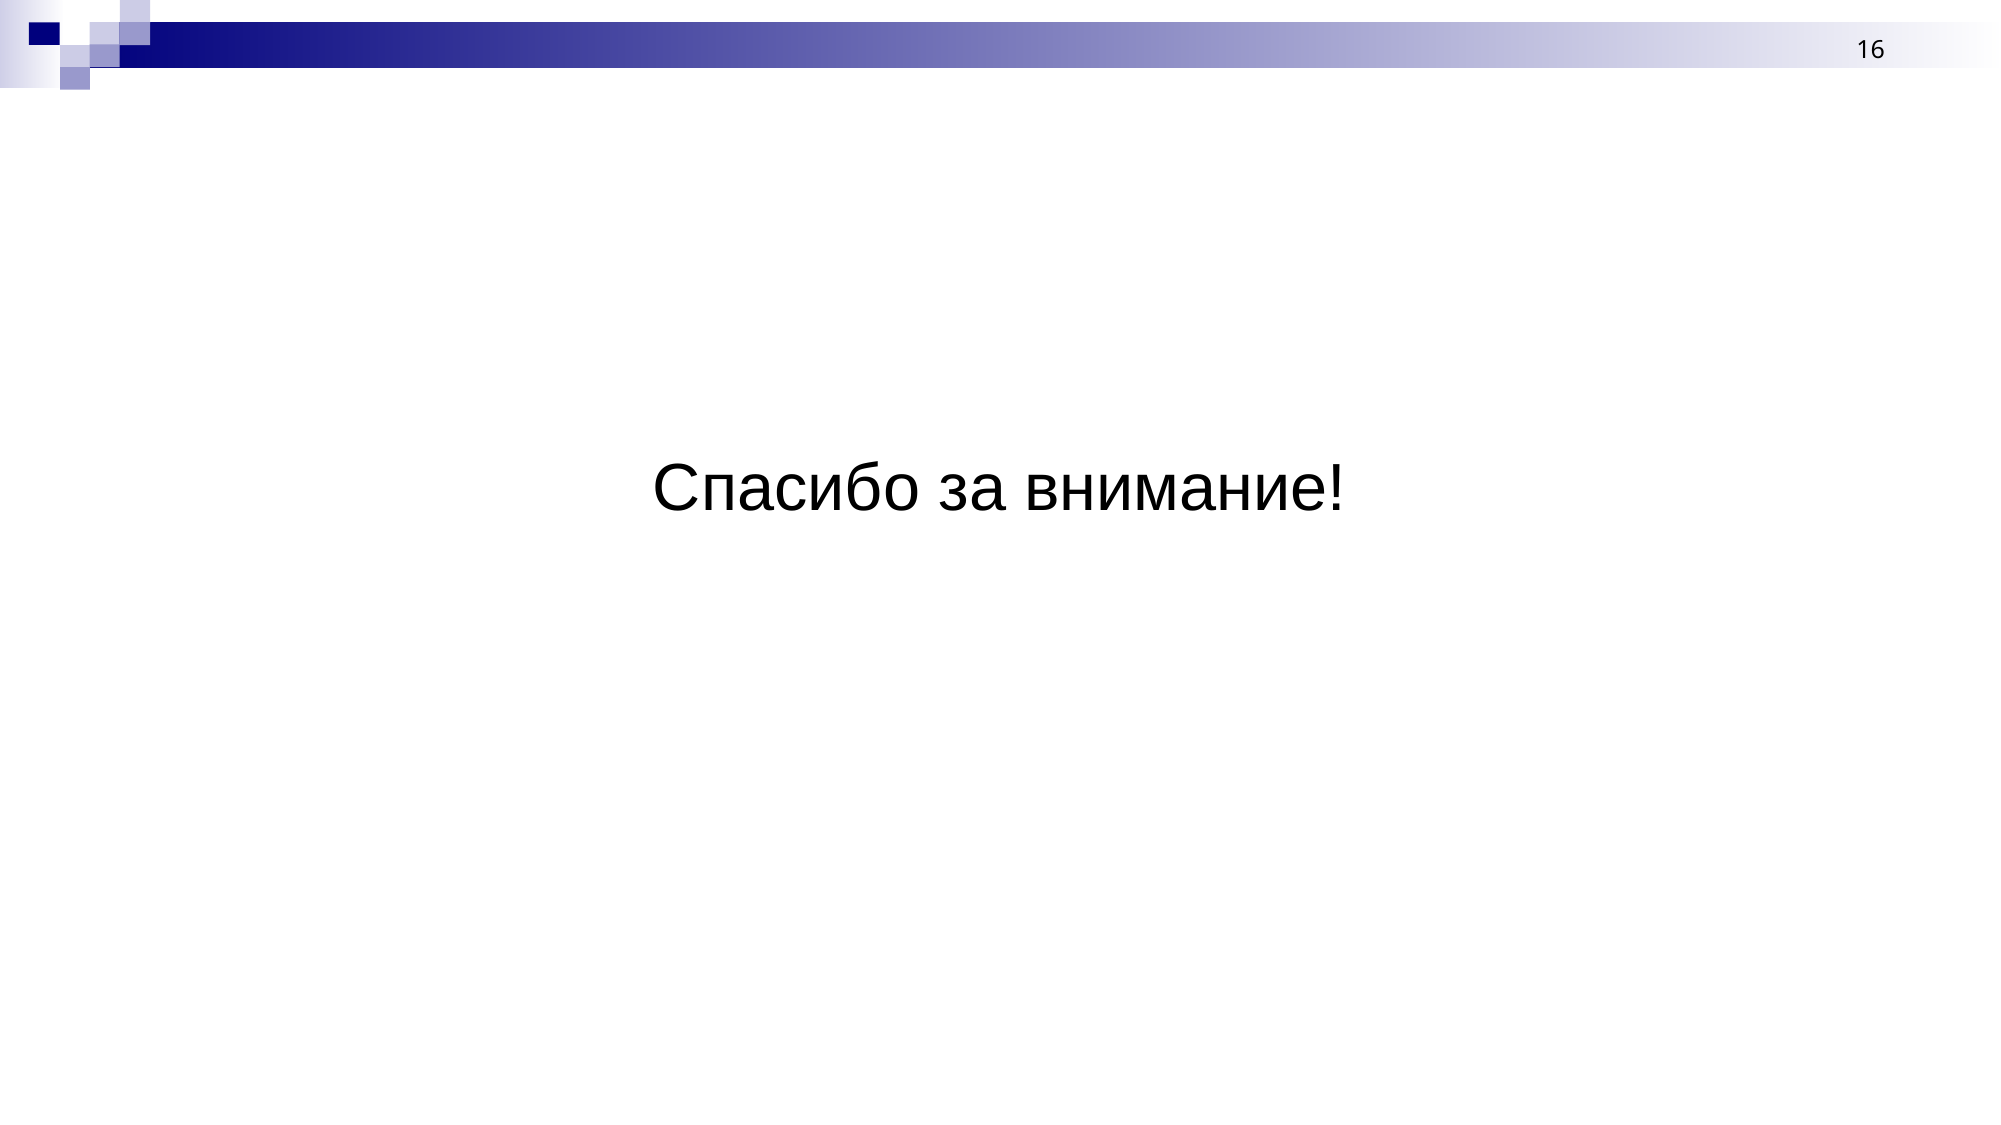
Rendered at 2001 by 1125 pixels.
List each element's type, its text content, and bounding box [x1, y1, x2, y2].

list Спасибо за внимание! [99, 436, 1901, 963]
slide_number 16 [1433, 0, 1901, 76]
